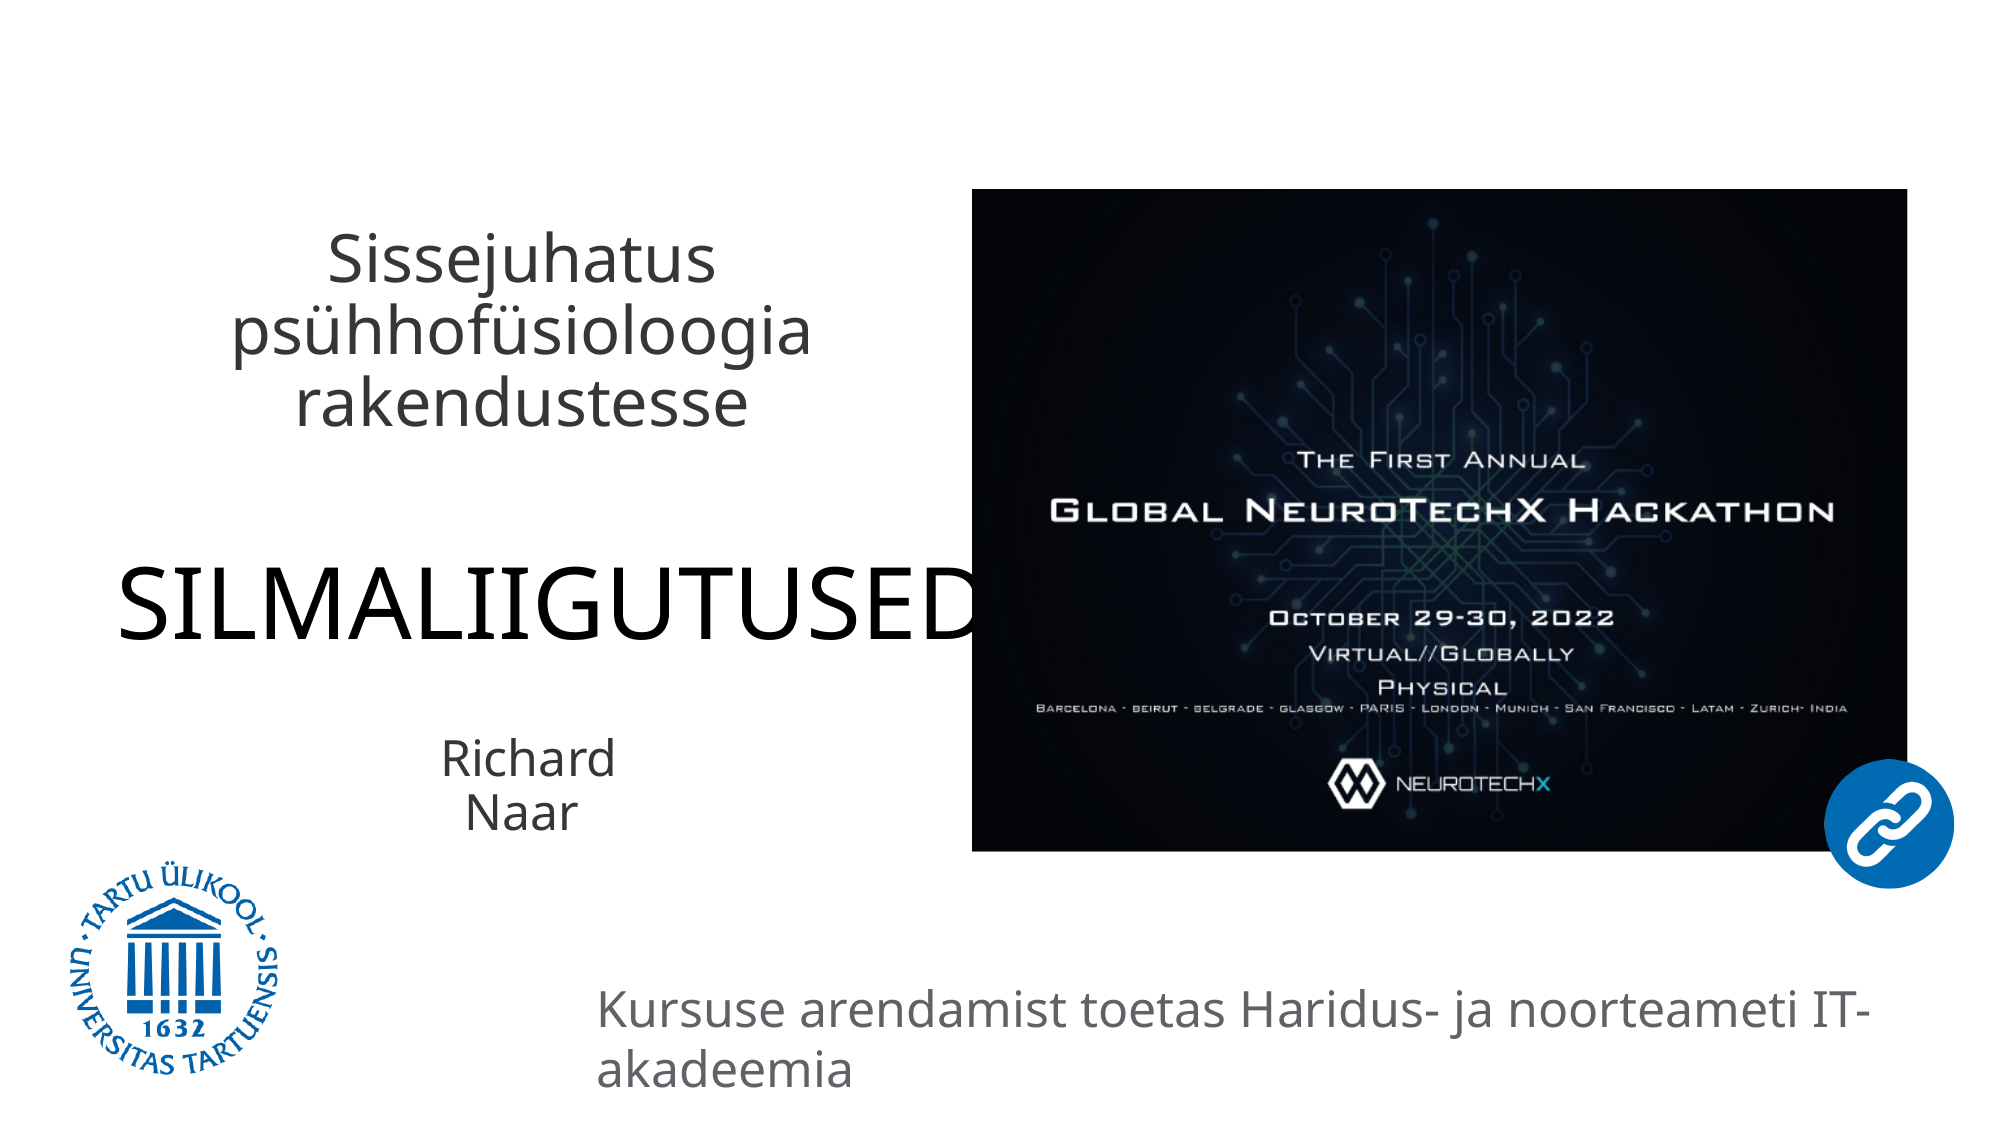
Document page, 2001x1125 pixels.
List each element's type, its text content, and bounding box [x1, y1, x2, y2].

picture [56, 852, 291, 1088]
subtitle Richard Naar [362, 726, 696, 803]
picture [972, 189, 1963, 896]
text_box Kursuse arendamist toetas Haridus- ja noorteameti IT-akadeemia [582, 969, 2000, 1105]
title Sissejuhatus psühhofüsioloogia rakendustesse [209, 206, 836, 449]
text_box SILMALIIGUTUSED [101, 532, 972, 667]
